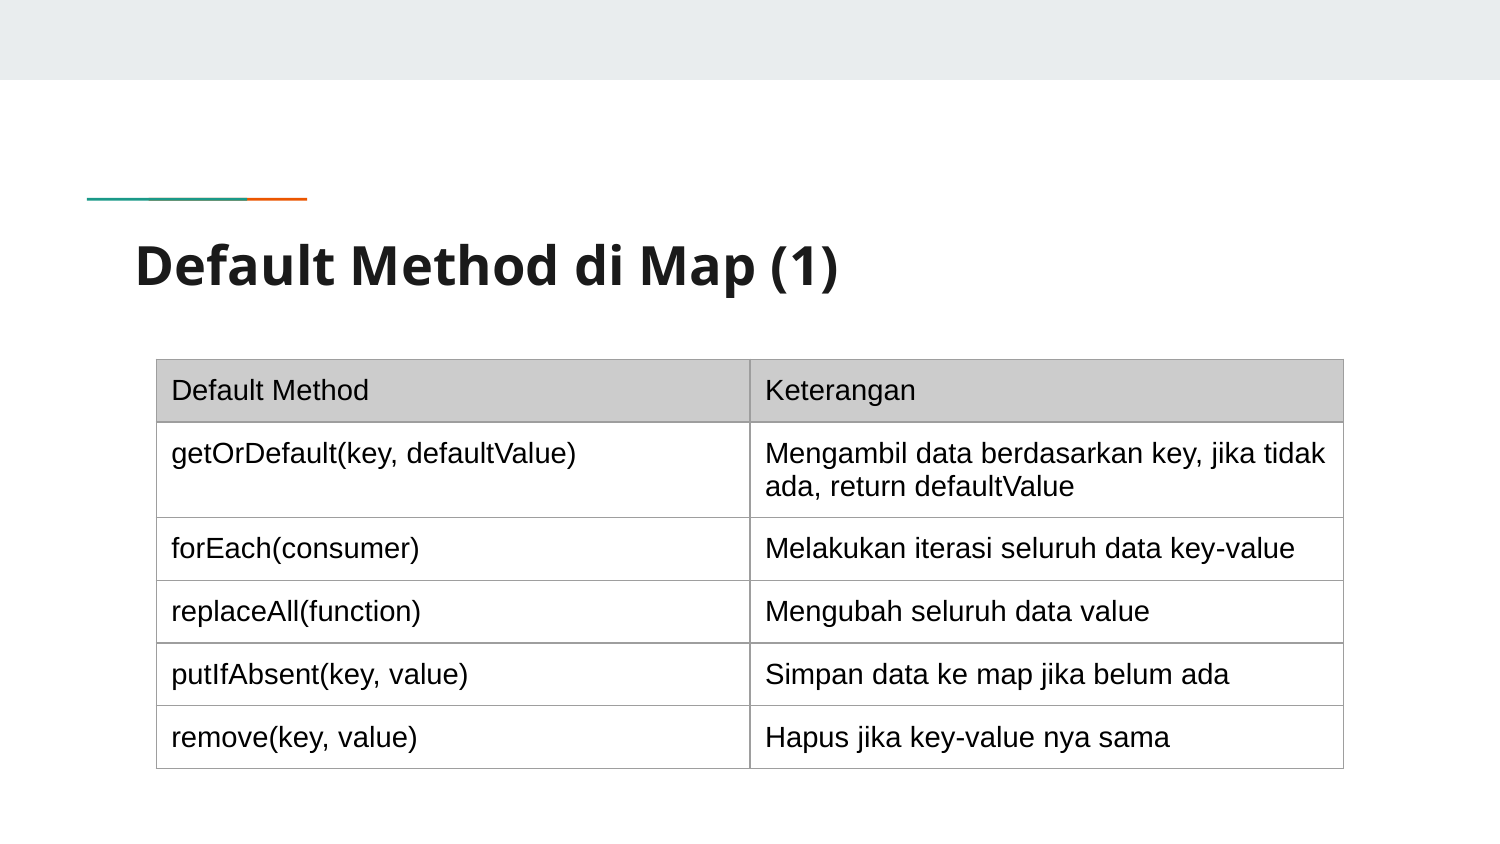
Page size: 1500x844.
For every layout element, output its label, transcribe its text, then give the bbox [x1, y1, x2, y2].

title Default Method di Map (1) [119, 216, 1381, 305]
table_header Keterangan [751, 360, 1343, 421]
table_cell replaceAll(function) [157, 581, 749, 642]
table_cell Mengambil data berdasarkan key, jika tidak ada, return defaultValue [751, 423, 1343, 517]
table_cell getOrDefault(key, defaultValue) [157, 423, 749, 517]
table_cell forEach(consumer) [157, 518, 749, 580]
table_cell Melakukan iterasi seluruh data key-value [751, 518, 1343, 580]
table_cell remove(key, value) [157, 706, 749, 768]
table_header Default Method [157, 360, 749, 421]
table_cell Simpan data ke map jika belum ada [751, 644, 1343, 705]
table_cell Mengubah seluruh data value [751, 581, 1343, 642]
table_cell Hapus jika key-value nya sama [751, 706, 1343, 768]
table_cell putIfAbsent(key, value) [157, 644, 749, 705]
